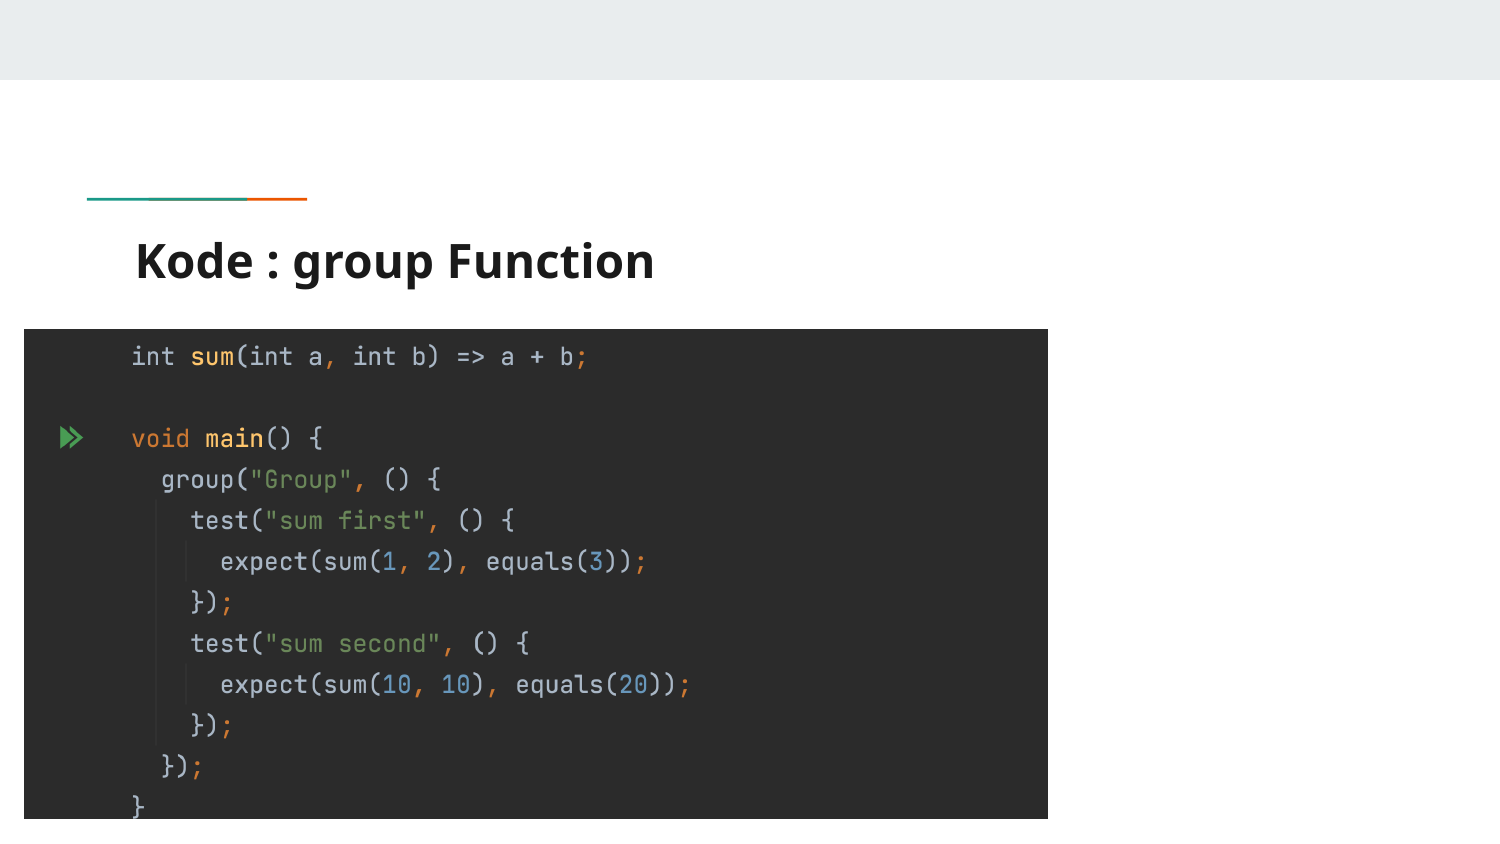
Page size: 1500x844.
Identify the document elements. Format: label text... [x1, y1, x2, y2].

title Kode : group Function [119, 216, 1381, 305]
picture [24, 328, 1048, 819]
